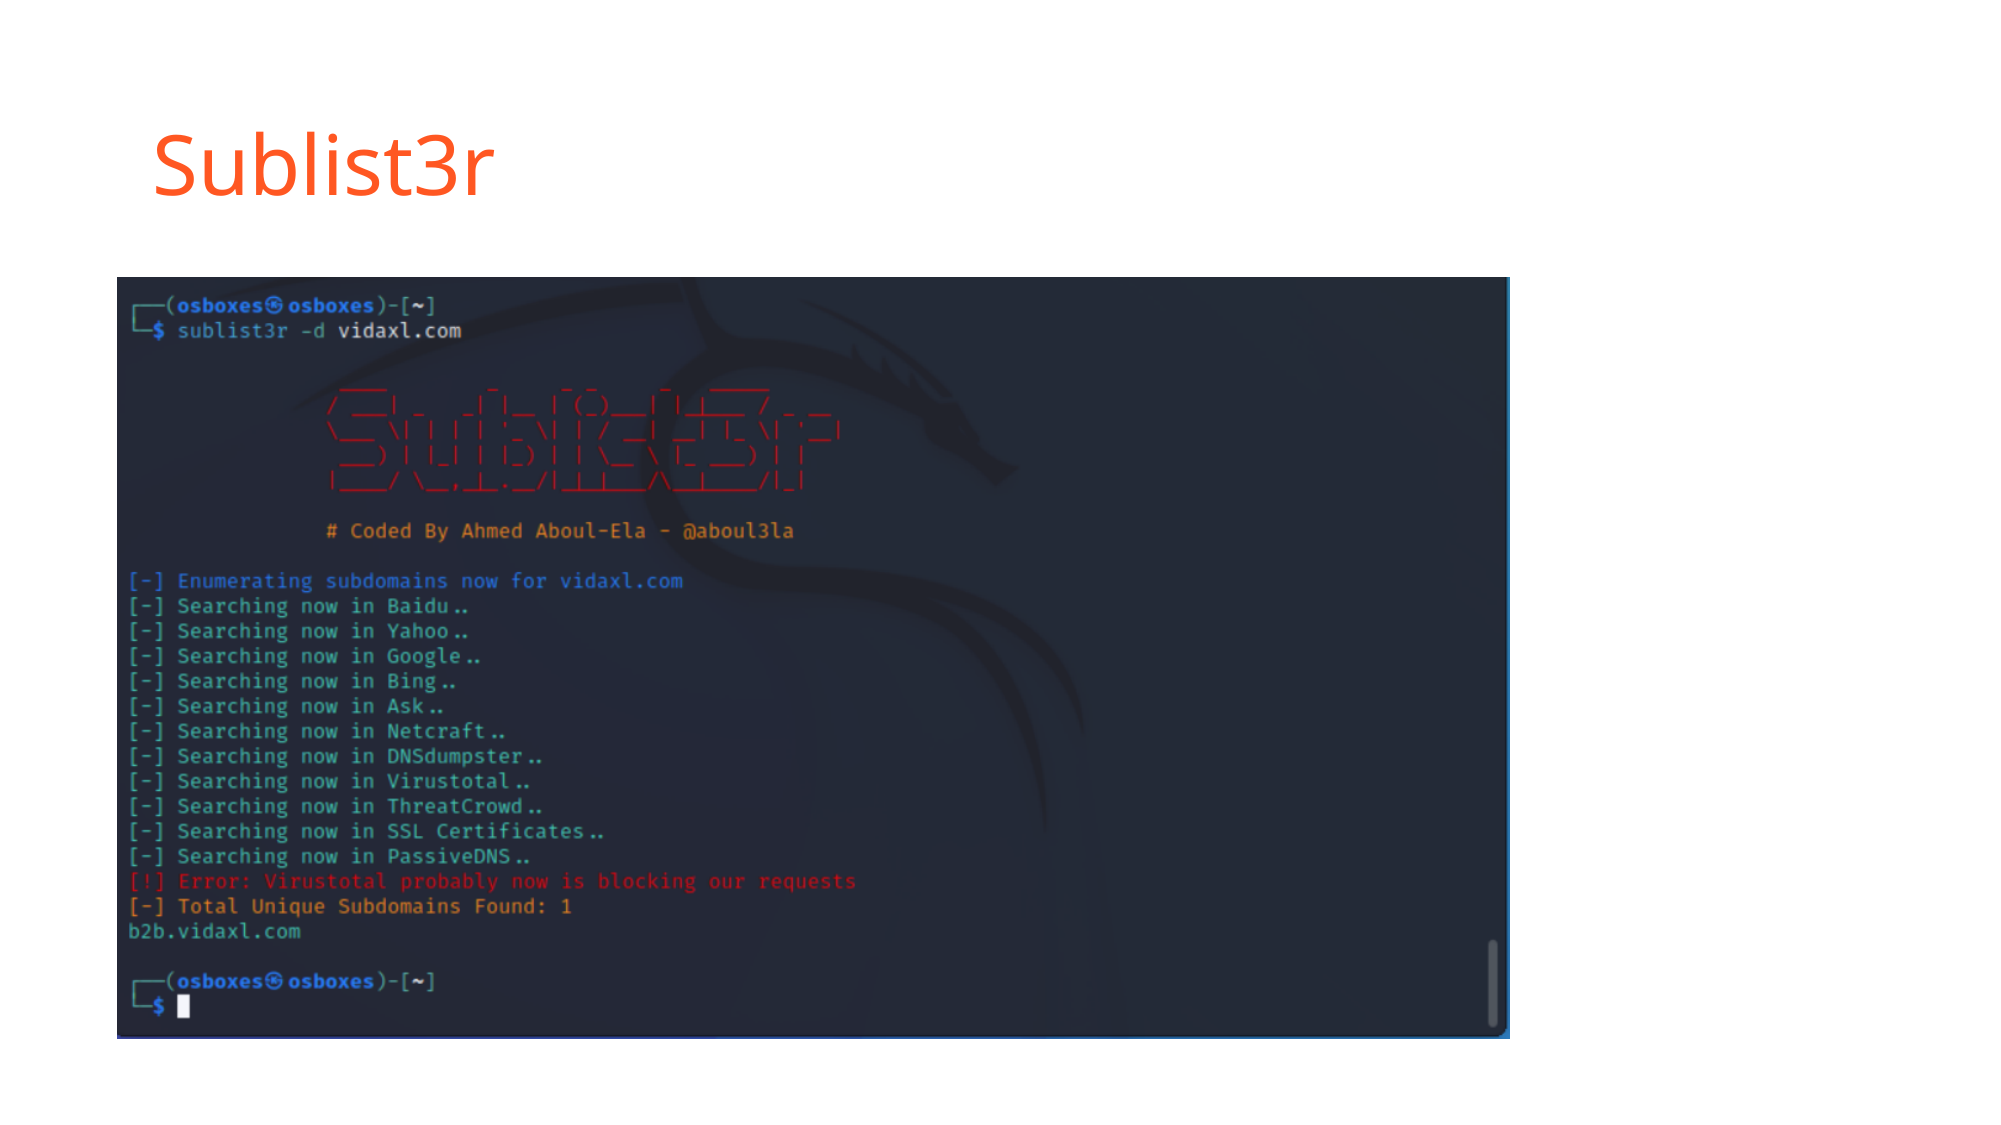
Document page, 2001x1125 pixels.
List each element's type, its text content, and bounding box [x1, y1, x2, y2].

title Sublist3r [137, 59, 1863, 278]
picture [117, 277, 1510, 1039]
